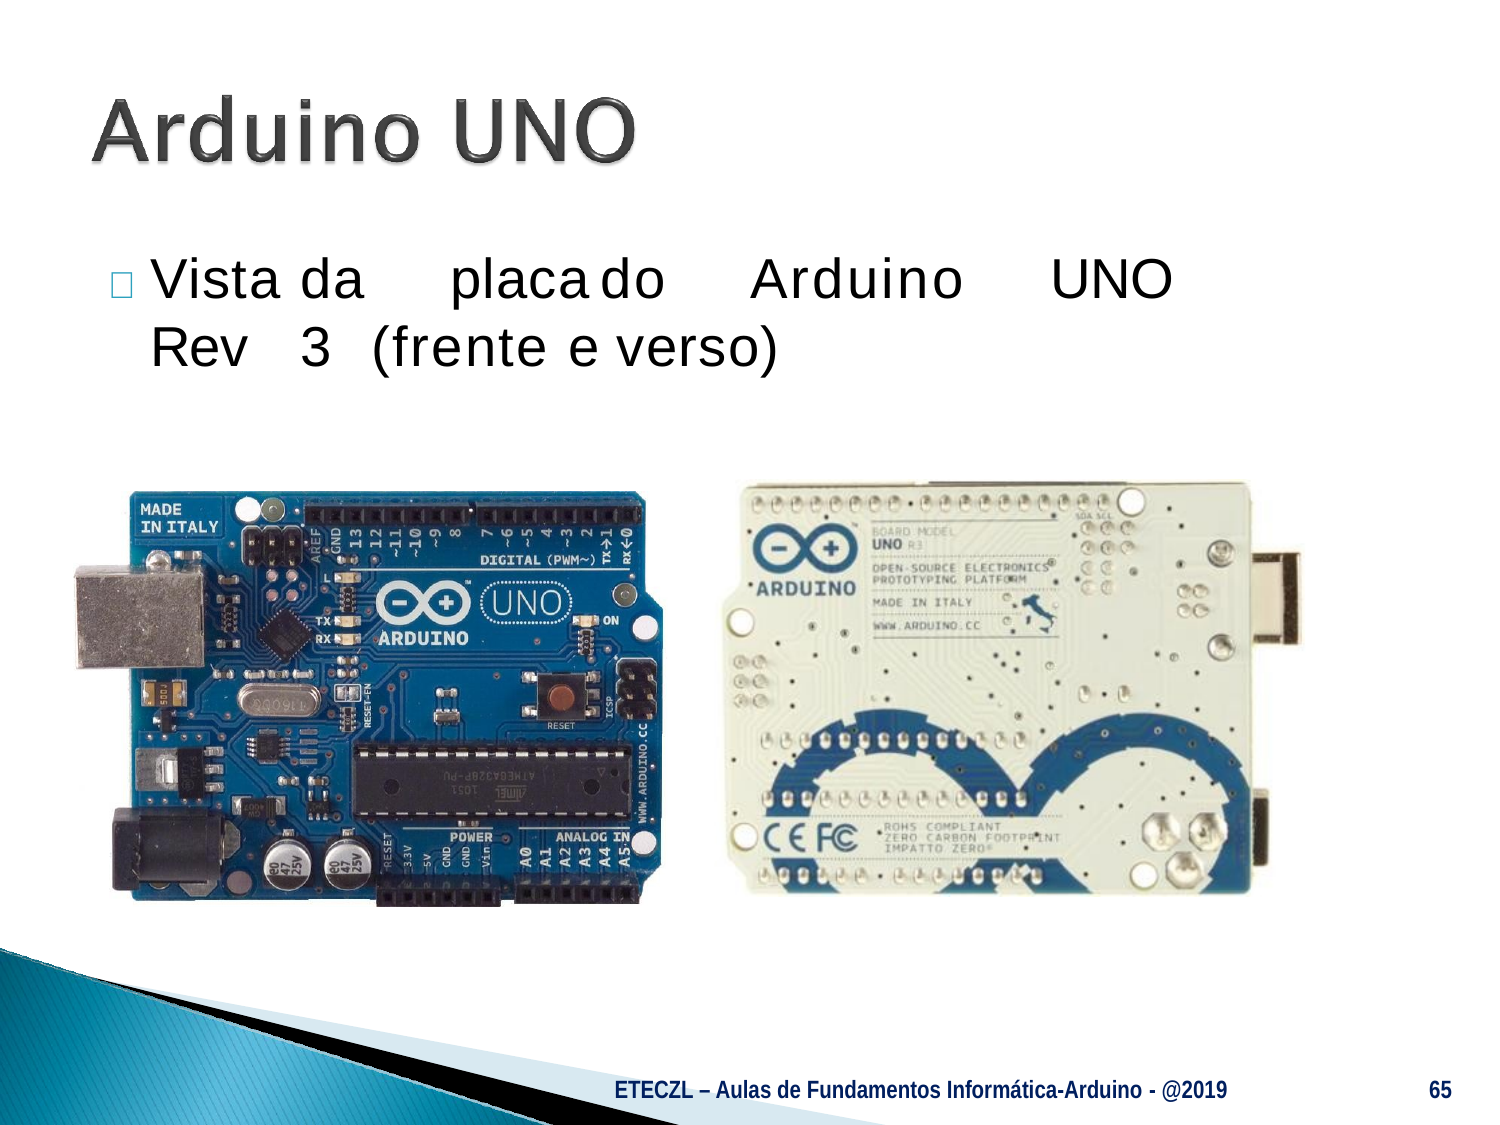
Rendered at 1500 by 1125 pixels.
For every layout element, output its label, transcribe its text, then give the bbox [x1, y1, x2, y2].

text_box [73, 491, 668, 908]
footer ETECZL – Aulas de Fundamentos Informática-Arduino - @2019 [612, 1072, 1364, 1125]
text_box [35, 60, 720, 248]
title  Vista da placa do Arduino UNO Rev 3 (frente e verso) [105, 240, 1257, 431]
text_box [714, 479, 1306, 897]
picture [0, 948, 558, 1125]
slide_number 65 [1424, 1072, 1468, 1125]
